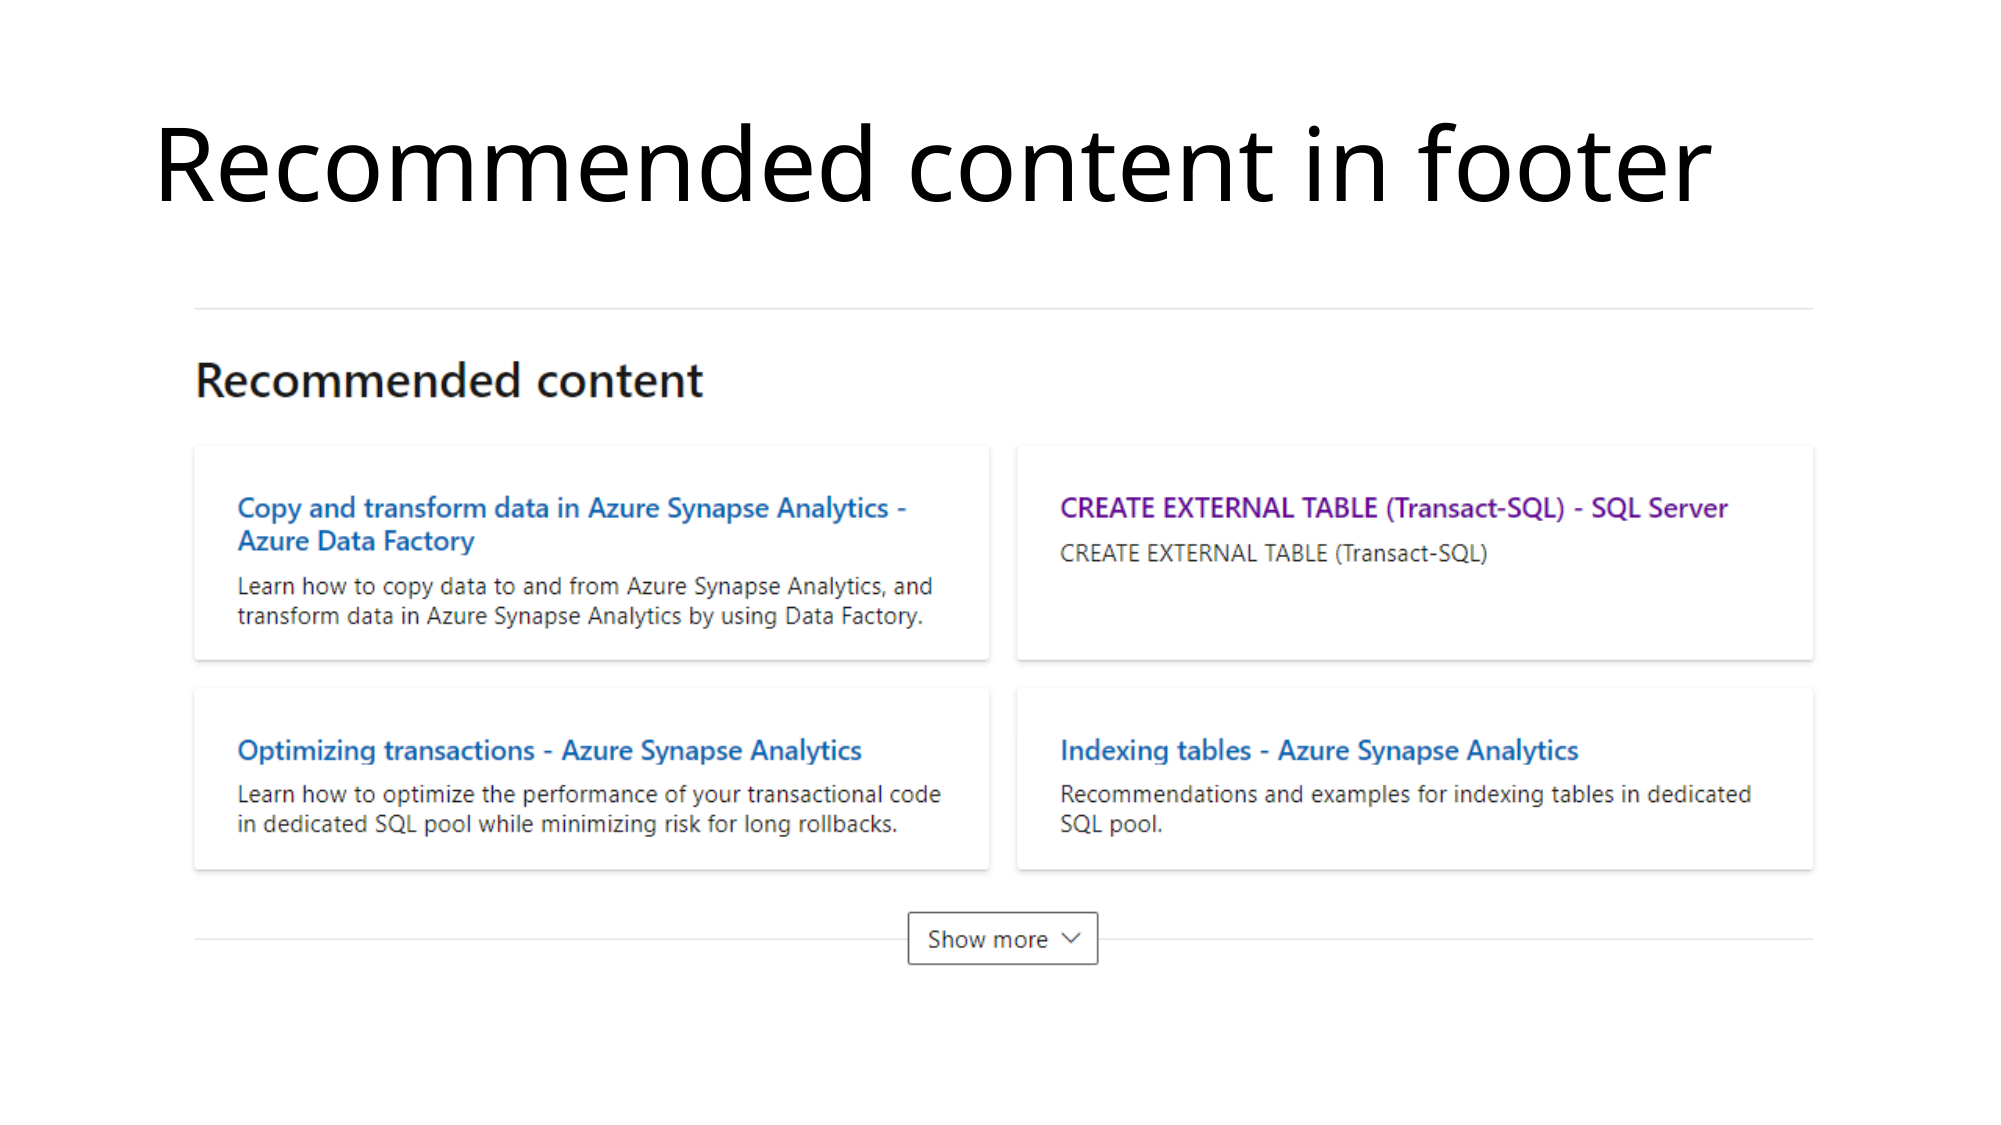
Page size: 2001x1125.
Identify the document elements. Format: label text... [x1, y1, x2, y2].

picture [137, 277, 1837, 984]
title Recommended content in footer [137, 59, 1863, 278]
